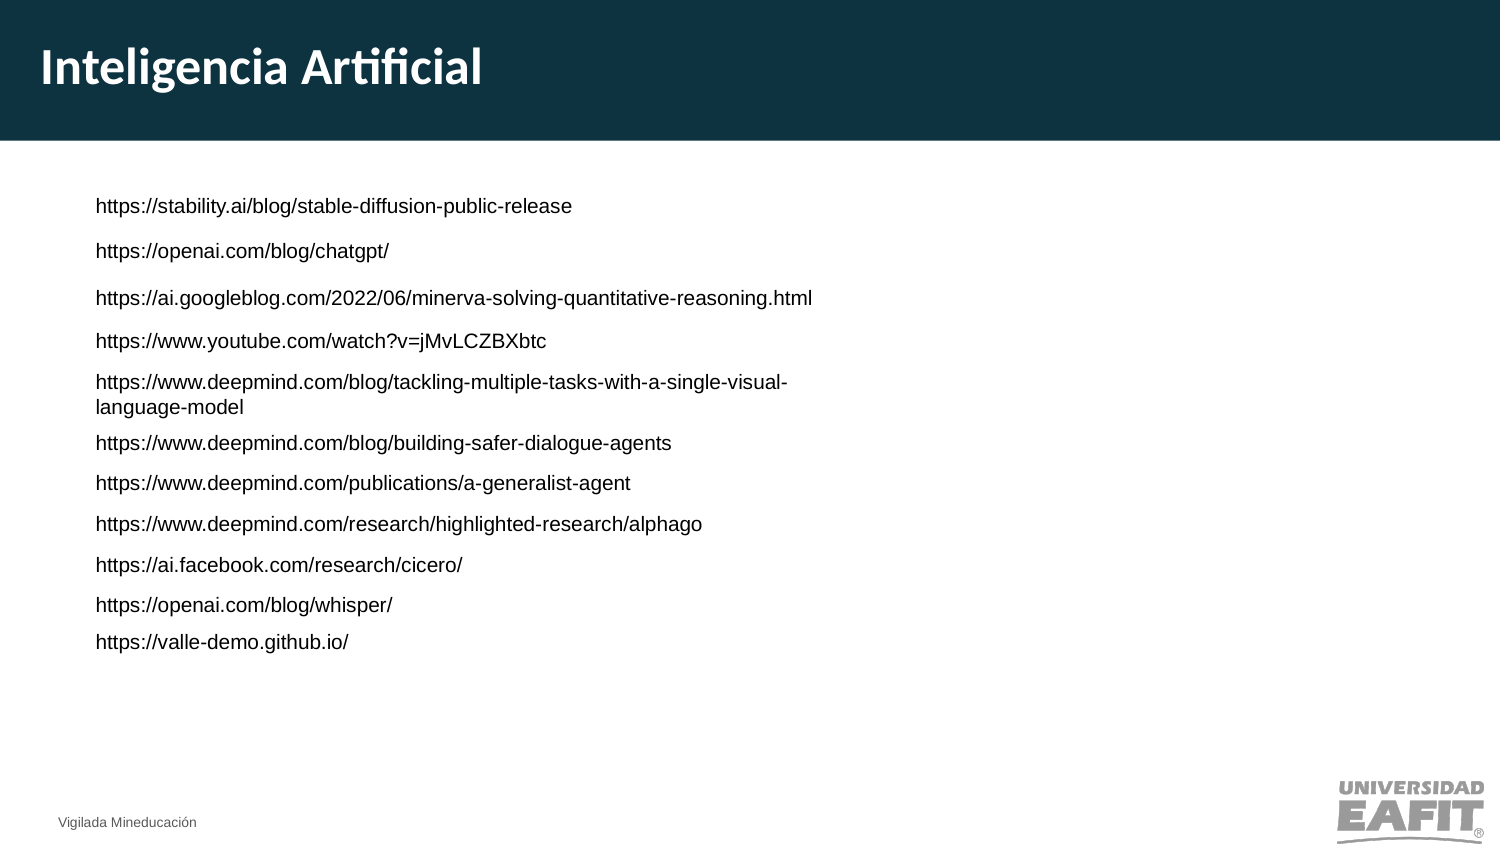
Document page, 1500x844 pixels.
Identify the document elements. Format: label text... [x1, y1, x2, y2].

text_box https://ai.googleblog.com/2022/06/minerva-solving-quantitative-reasoning.html [80, 277, 831, 318]
text_box https://www.deepmind.com/research/highlighted-research/alphago [80, 503, 831, 543]
text_box https://www.deepmind.com/blog/tackling-multiple-tasks-with-a-single-visual-language-model [80, 360, 831, 421]
text_box https://www.youtube.com/watch?v=jMvLCZBXbtc [80, 320, 831, 360]
picture [1337, 781, 1484, 844]
text_box https://stability.ai/blog/stable-diffusion-public-release [80, 185, 690, 225]
text_box https://www.deepmind.com/blog/building-safer-dialogue-agents [80, 421, 831, 462]
text_box Inteligencia Artificial [25, 17, 1255, 166]
text_box https://www.deepmind.com/publications/a-generalist-agent [80, 462, 831, 502]
text_box https://openai.com/blog/whisper/ [80, 584, 831, 621]
text_box https://openai.com/blog/chatgpt/ [80, 230, 831, 271]
text_box https://ai.facebook.com/research/cicero/ [80, 543, 831, 584]
text_box https://valle-demo.github.io/ [80, 621, 831, 661]
